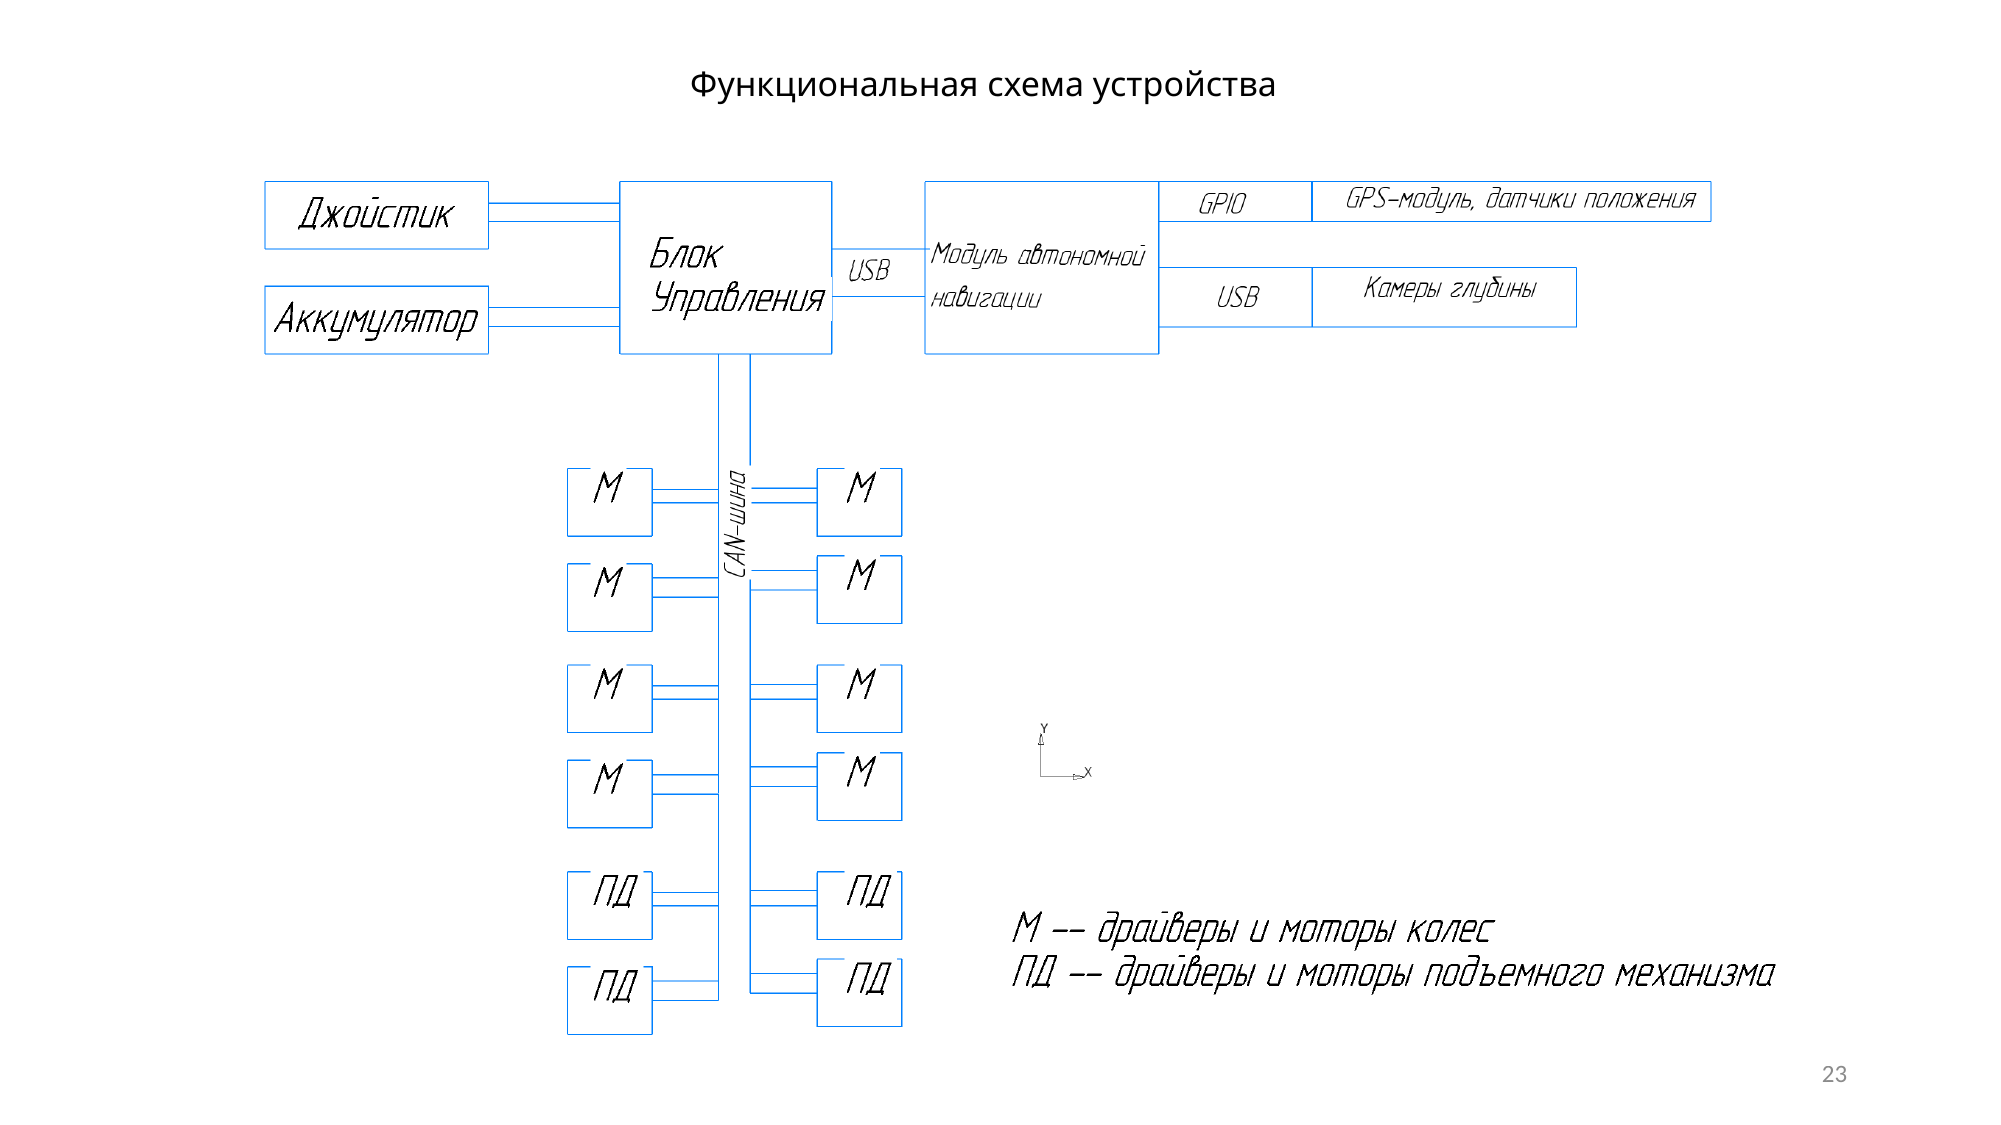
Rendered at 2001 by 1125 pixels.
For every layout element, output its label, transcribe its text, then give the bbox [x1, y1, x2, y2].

picture [236, 156, 1830, 1066]
slide_number 23 [1412, 1042, 1863, 1103]
title Функциональная схема устройства [137, 59, 1830, 112]
